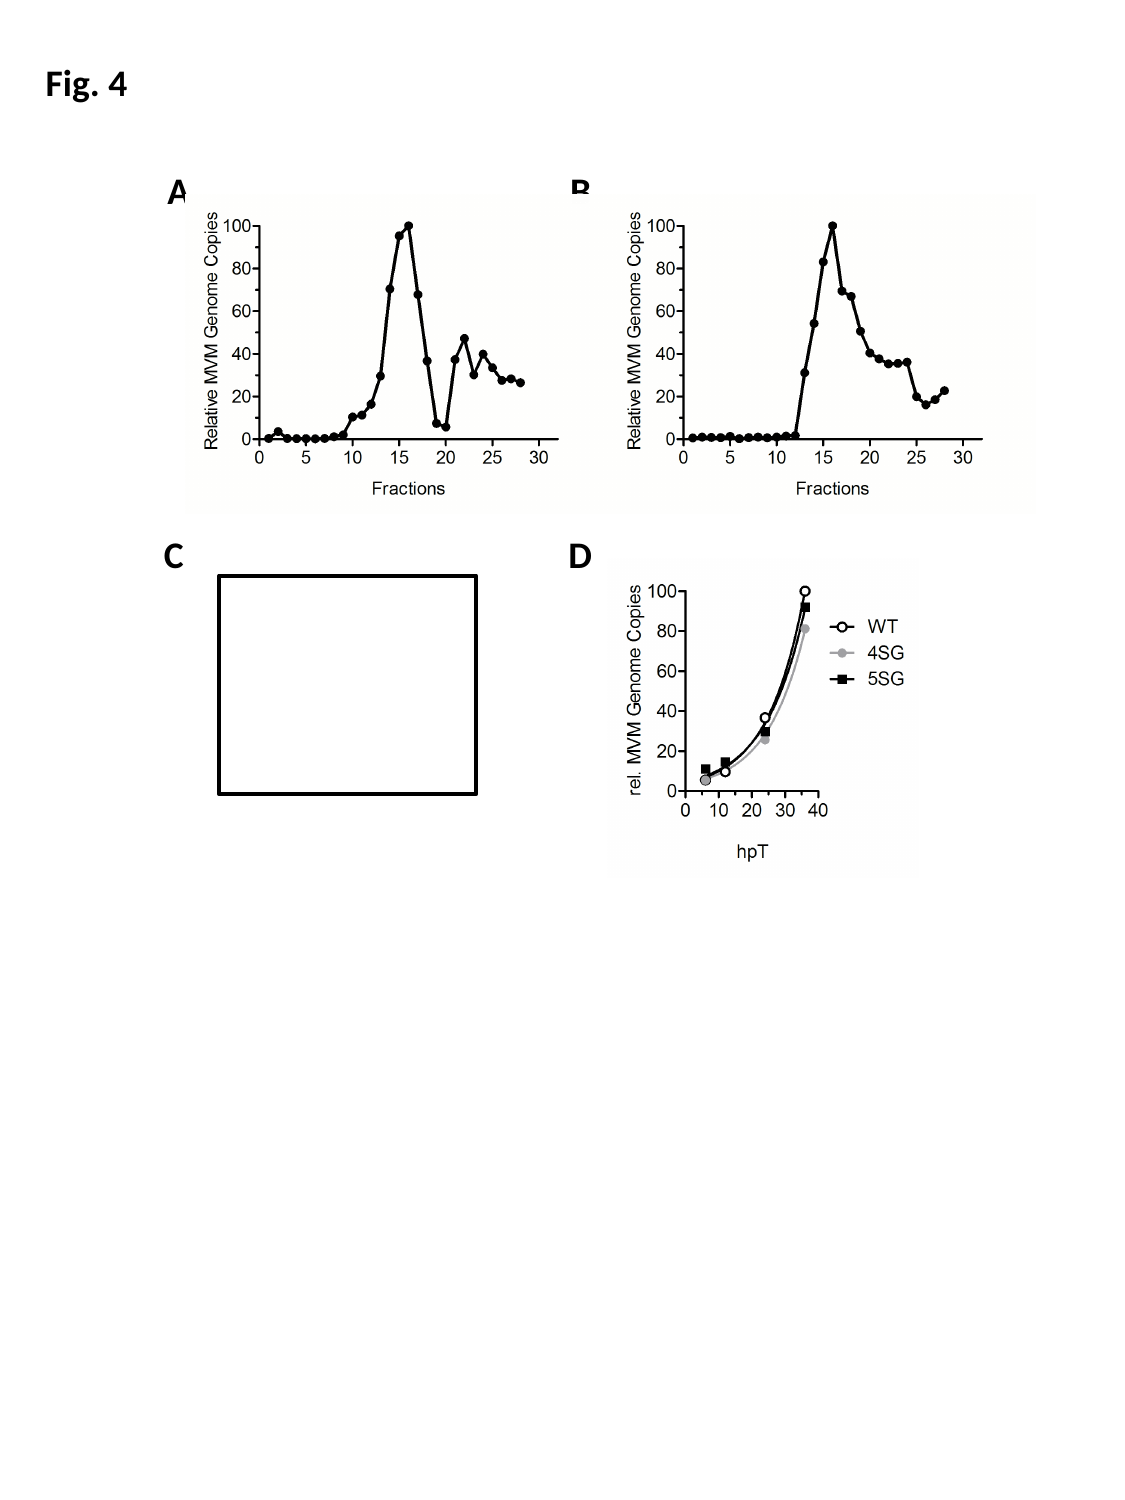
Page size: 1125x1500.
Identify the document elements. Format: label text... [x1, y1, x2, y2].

text_box C [149, 523, 215, 584]
text_box B [555, 159, 621, 193]
text_box A [152, 159, 218, 220]
text_box D [553, 523, 619, 584]
picture [185, 194, 1037, 514]
text_box Fig. 4 [30, 51, 164, 112]
text_box [217, 574, 478, 796]
picture [606, 558, 920, 878]
